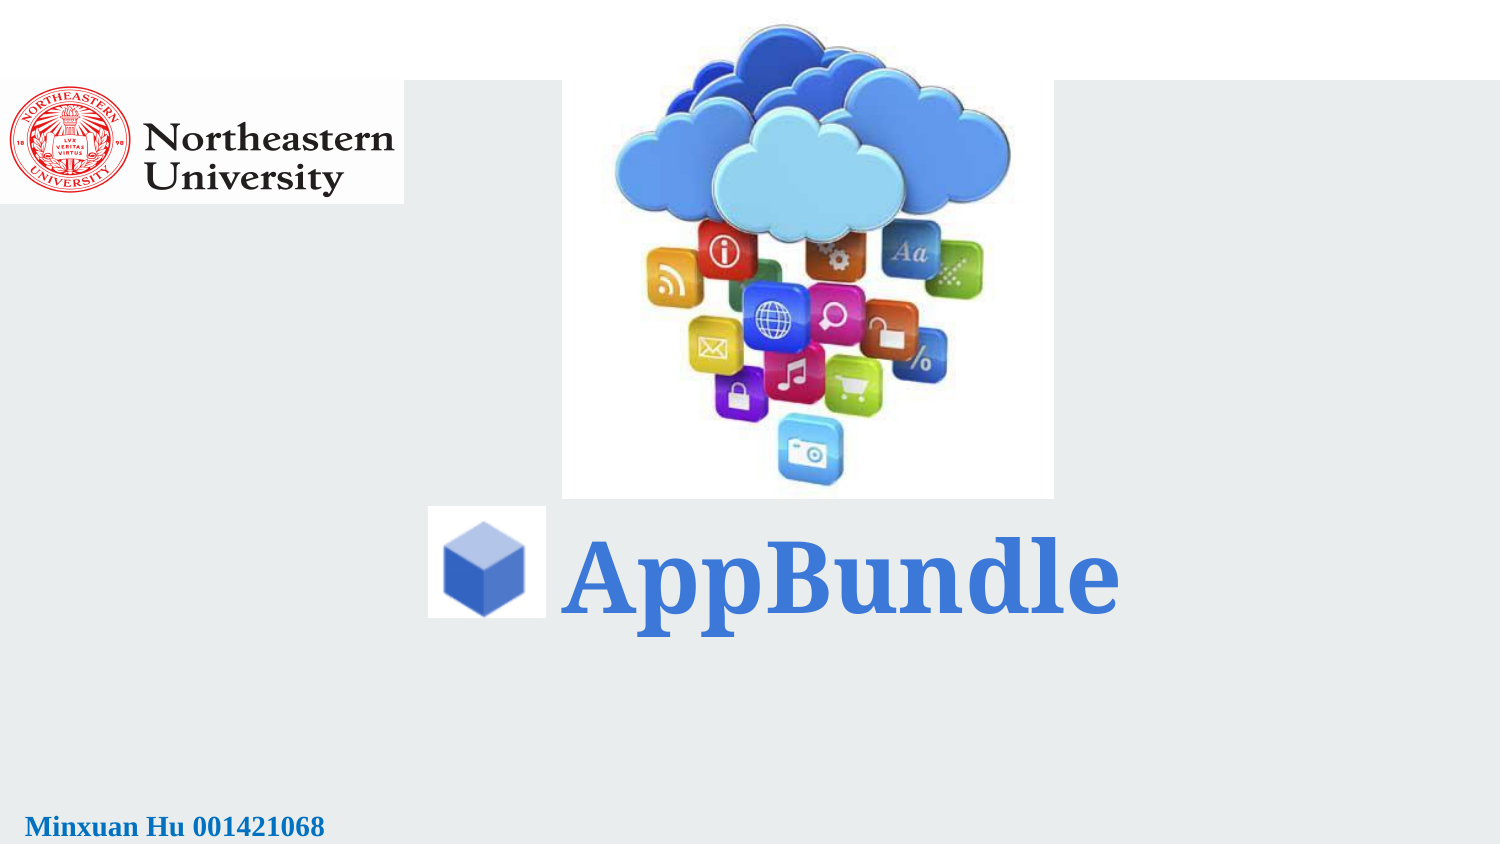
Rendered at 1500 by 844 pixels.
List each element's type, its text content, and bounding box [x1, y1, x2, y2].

picture [427, 505, 547, 618]
title AppBundle [546, 498, 1166, 611]
picture [562, 7, 1054, 499]
text_box Minxuan Hu 001421068 [9, 791, 404, 844]
picture [0, 77, 404, 204]
